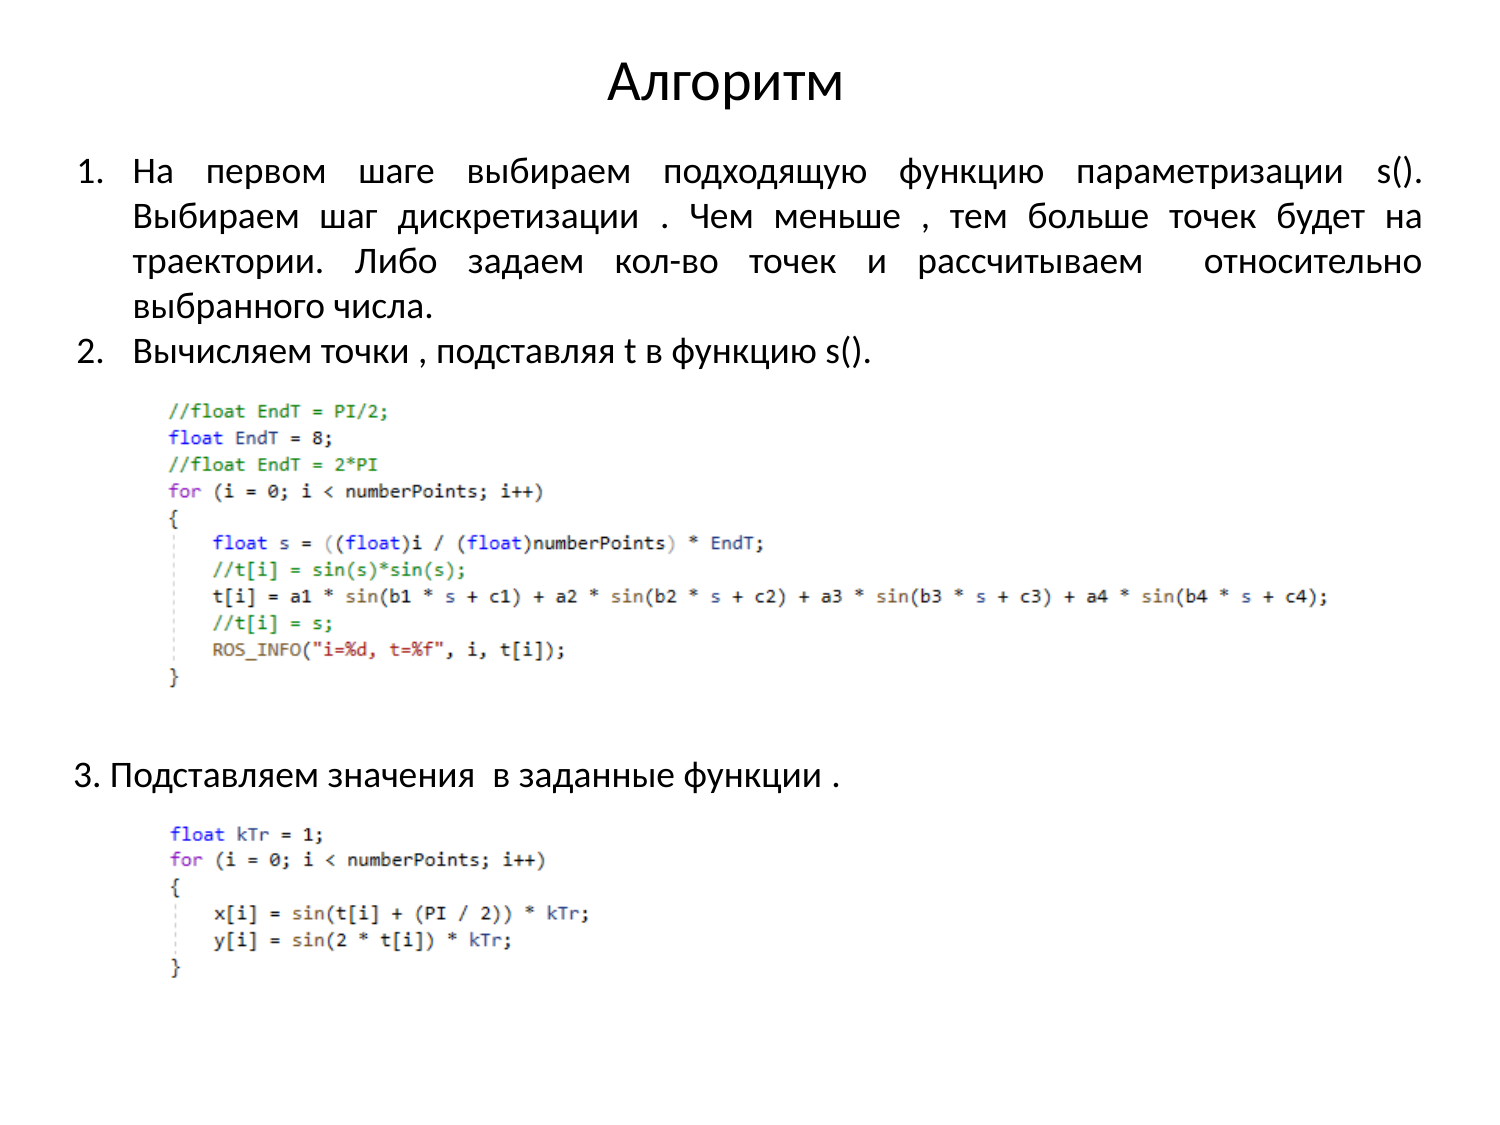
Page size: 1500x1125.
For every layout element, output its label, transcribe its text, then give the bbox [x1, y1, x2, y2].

title Алгоритм [58, 35, 1395, 129]
picture [164, 819, 632, 989]
picture [163, 399, 1336, 700]
